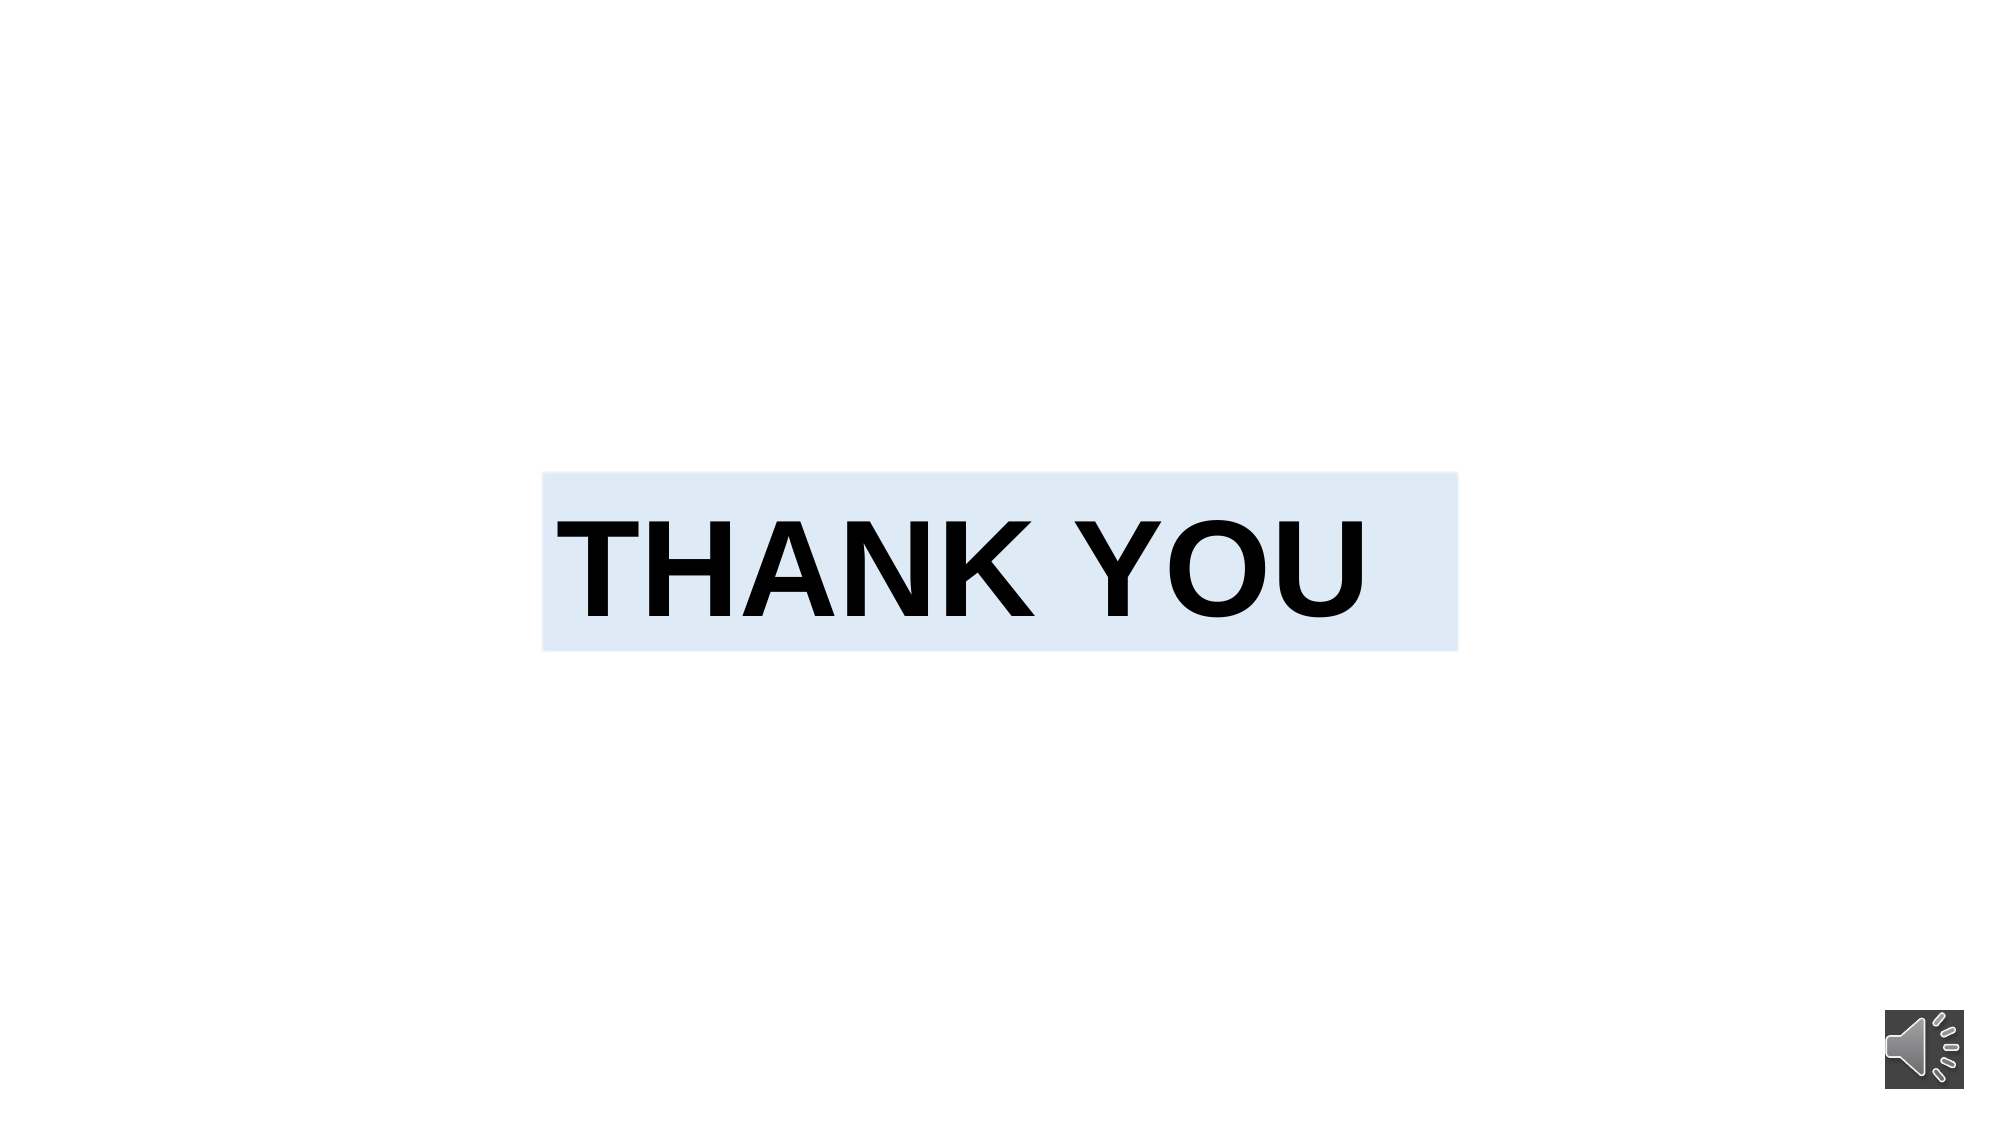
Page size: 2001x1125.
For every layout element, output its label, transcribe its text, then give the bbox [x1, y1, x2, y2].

picture [1884, 1009, 1965, 1090]
text_box THANK YOU [545, 475, 1457, 650]
